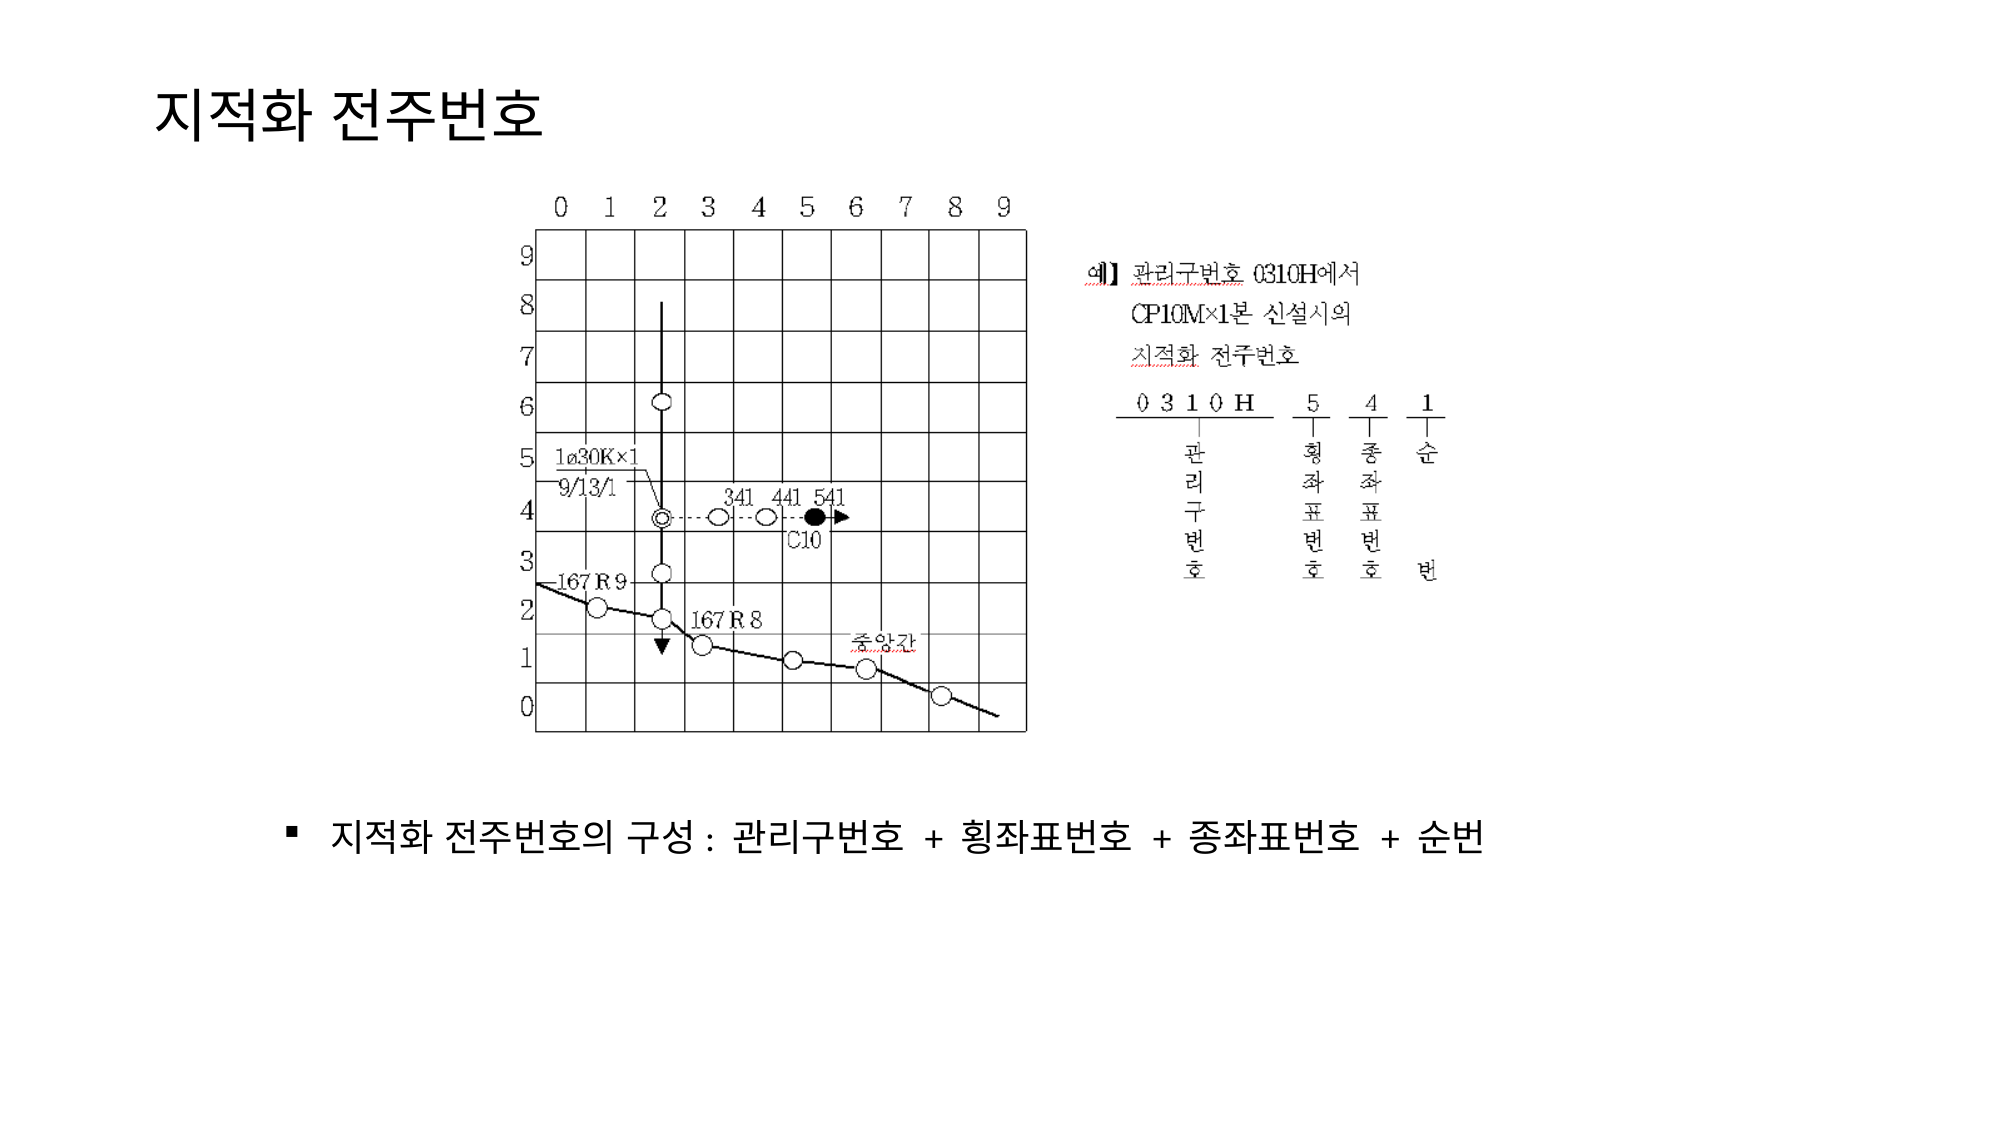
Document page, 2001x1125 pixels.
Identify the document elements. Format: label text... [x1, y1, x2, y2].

title 지적화 전주번호 [138, 60, 1864, 179]
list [494, 178, 1508, 750]
text_box 지적화 전주번호의 구성: 관리구번호 + 횡좌표번호 + 종좌표번호 + 순번 [268, 806, 1502, 867]
